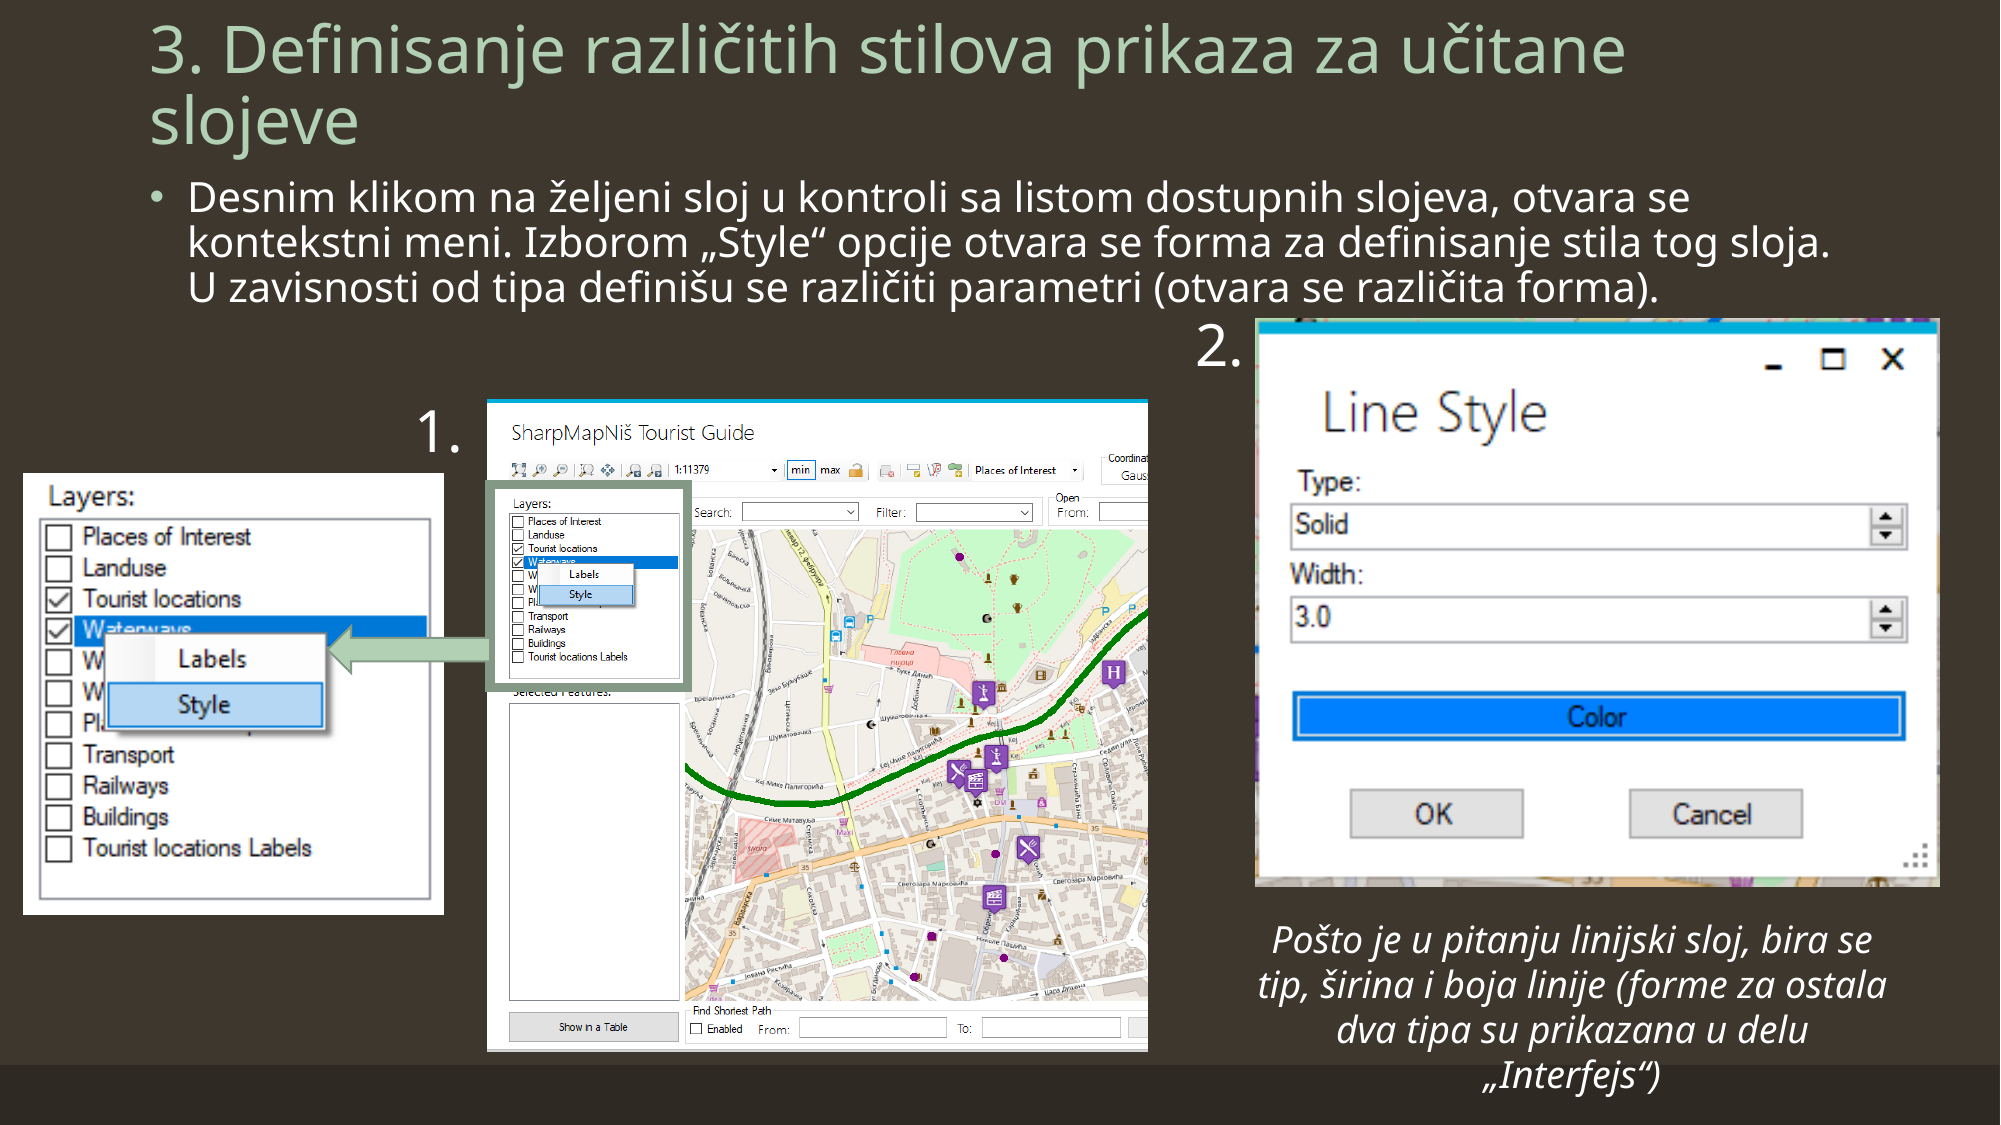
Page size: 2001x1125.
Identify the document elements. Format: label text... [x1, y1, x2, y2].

text_box 2. [1180, 300, 1259, 386]
picture [487, 404, 1148, 1052]
text_box 1. [399, 386, 479, 472]
list Desnim klikom na željeni sloj u kontroli sa listom dostupnih slojeva, otvara se kontekstni meni. Izborom „Style“ opcije otvara se forma za definisanje stila tog sloja. U zavisnosti od tipa definišu se različiti parametri (otvara se različita forma). [134, 168, 1860, 883]
text_box Pošto je u pitanju linijski sloj, bira se tip, širina i boja linije (forme za ostala dva tipa su prikazana u delu „Interfejs“) [1241, 909, 1904, 1104]
picture [1255, 318, 1940, 887]
picture [23, 473, 444, 915]
text_box [444, 636, 487, 663]
title 3. Definisanje različitih stilova prikaza za učitane slojeve [134, 9, 1860, 167]
